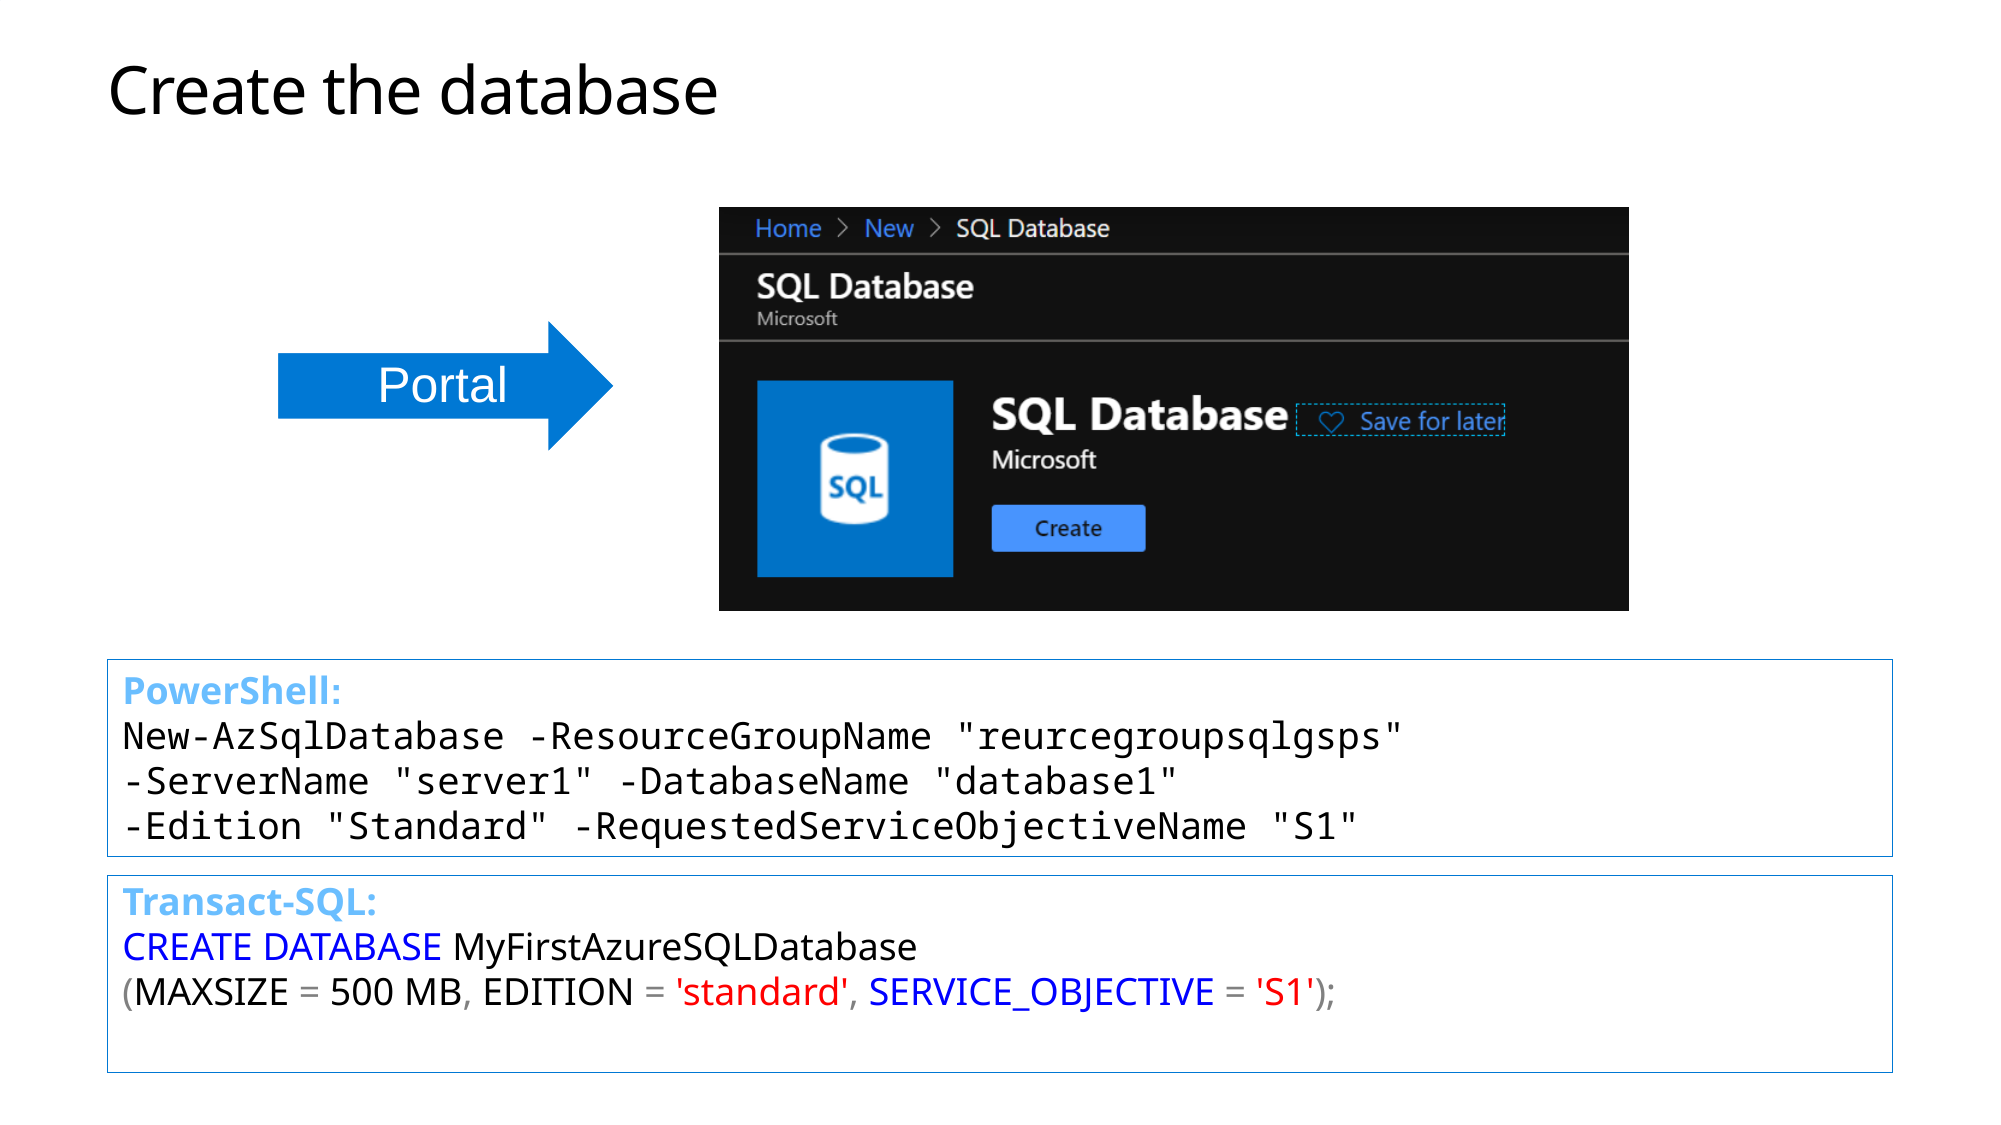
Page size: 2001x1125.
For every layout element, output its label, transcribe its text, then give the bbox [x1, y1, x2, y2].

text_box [276, 306, 615, 465]
title Create the database [107, 52, 1893, 129]
text_box PowerShell: New-AzSqlDatabase -ResourceGroupName "reurcegroupsqlgsps" -ServerName "server1" -DatabaseName "database1" -Edition "Standard" -RequestedServiceObjectiveName "S1" [107, 659, 1893, 857]
text_box Transact-SQL: CREATE DATABASE MyFirstAzureSQLDatabase (MAXSIZE = 500 MB, EDITION = 'standard', SERVICE_OBJECTIVE = 'S1'); [107, 875, 1893, 1073]
picture [719, 207, 1629, 611]
